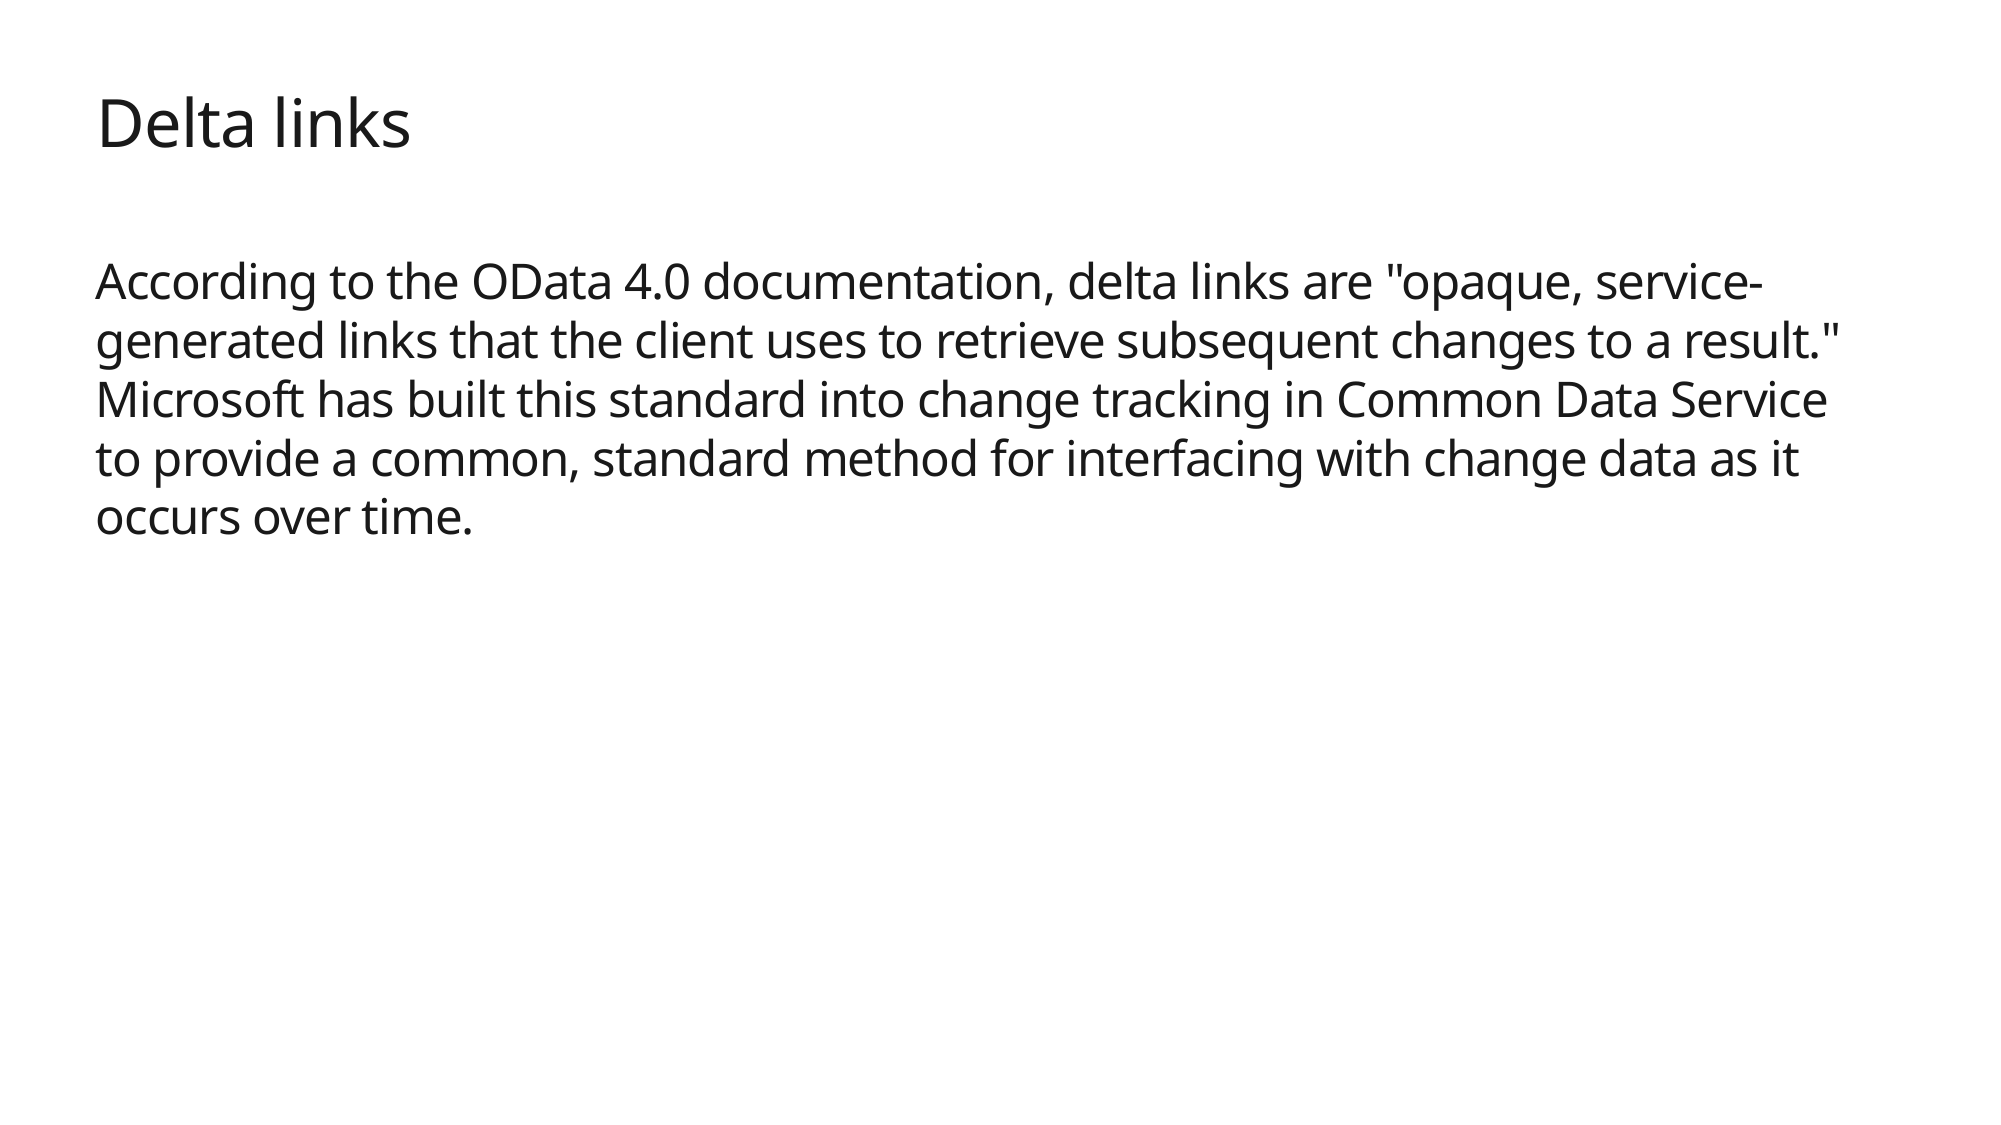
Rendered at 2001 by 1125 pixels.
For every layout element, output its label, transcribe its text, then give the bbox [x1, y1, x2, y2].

title Delta links [96, 75, 1904, 165]
list According to the OData 4.0 documentation, delta links are "opaque, service-generated links that the client uses to retrieve subsequent changes to a result." Microsoft has built this standard into change tracking in Common Data Service to provide a common, standard method for interfacing with change data as it occurs over time. [95, 235, 1904, 586]
